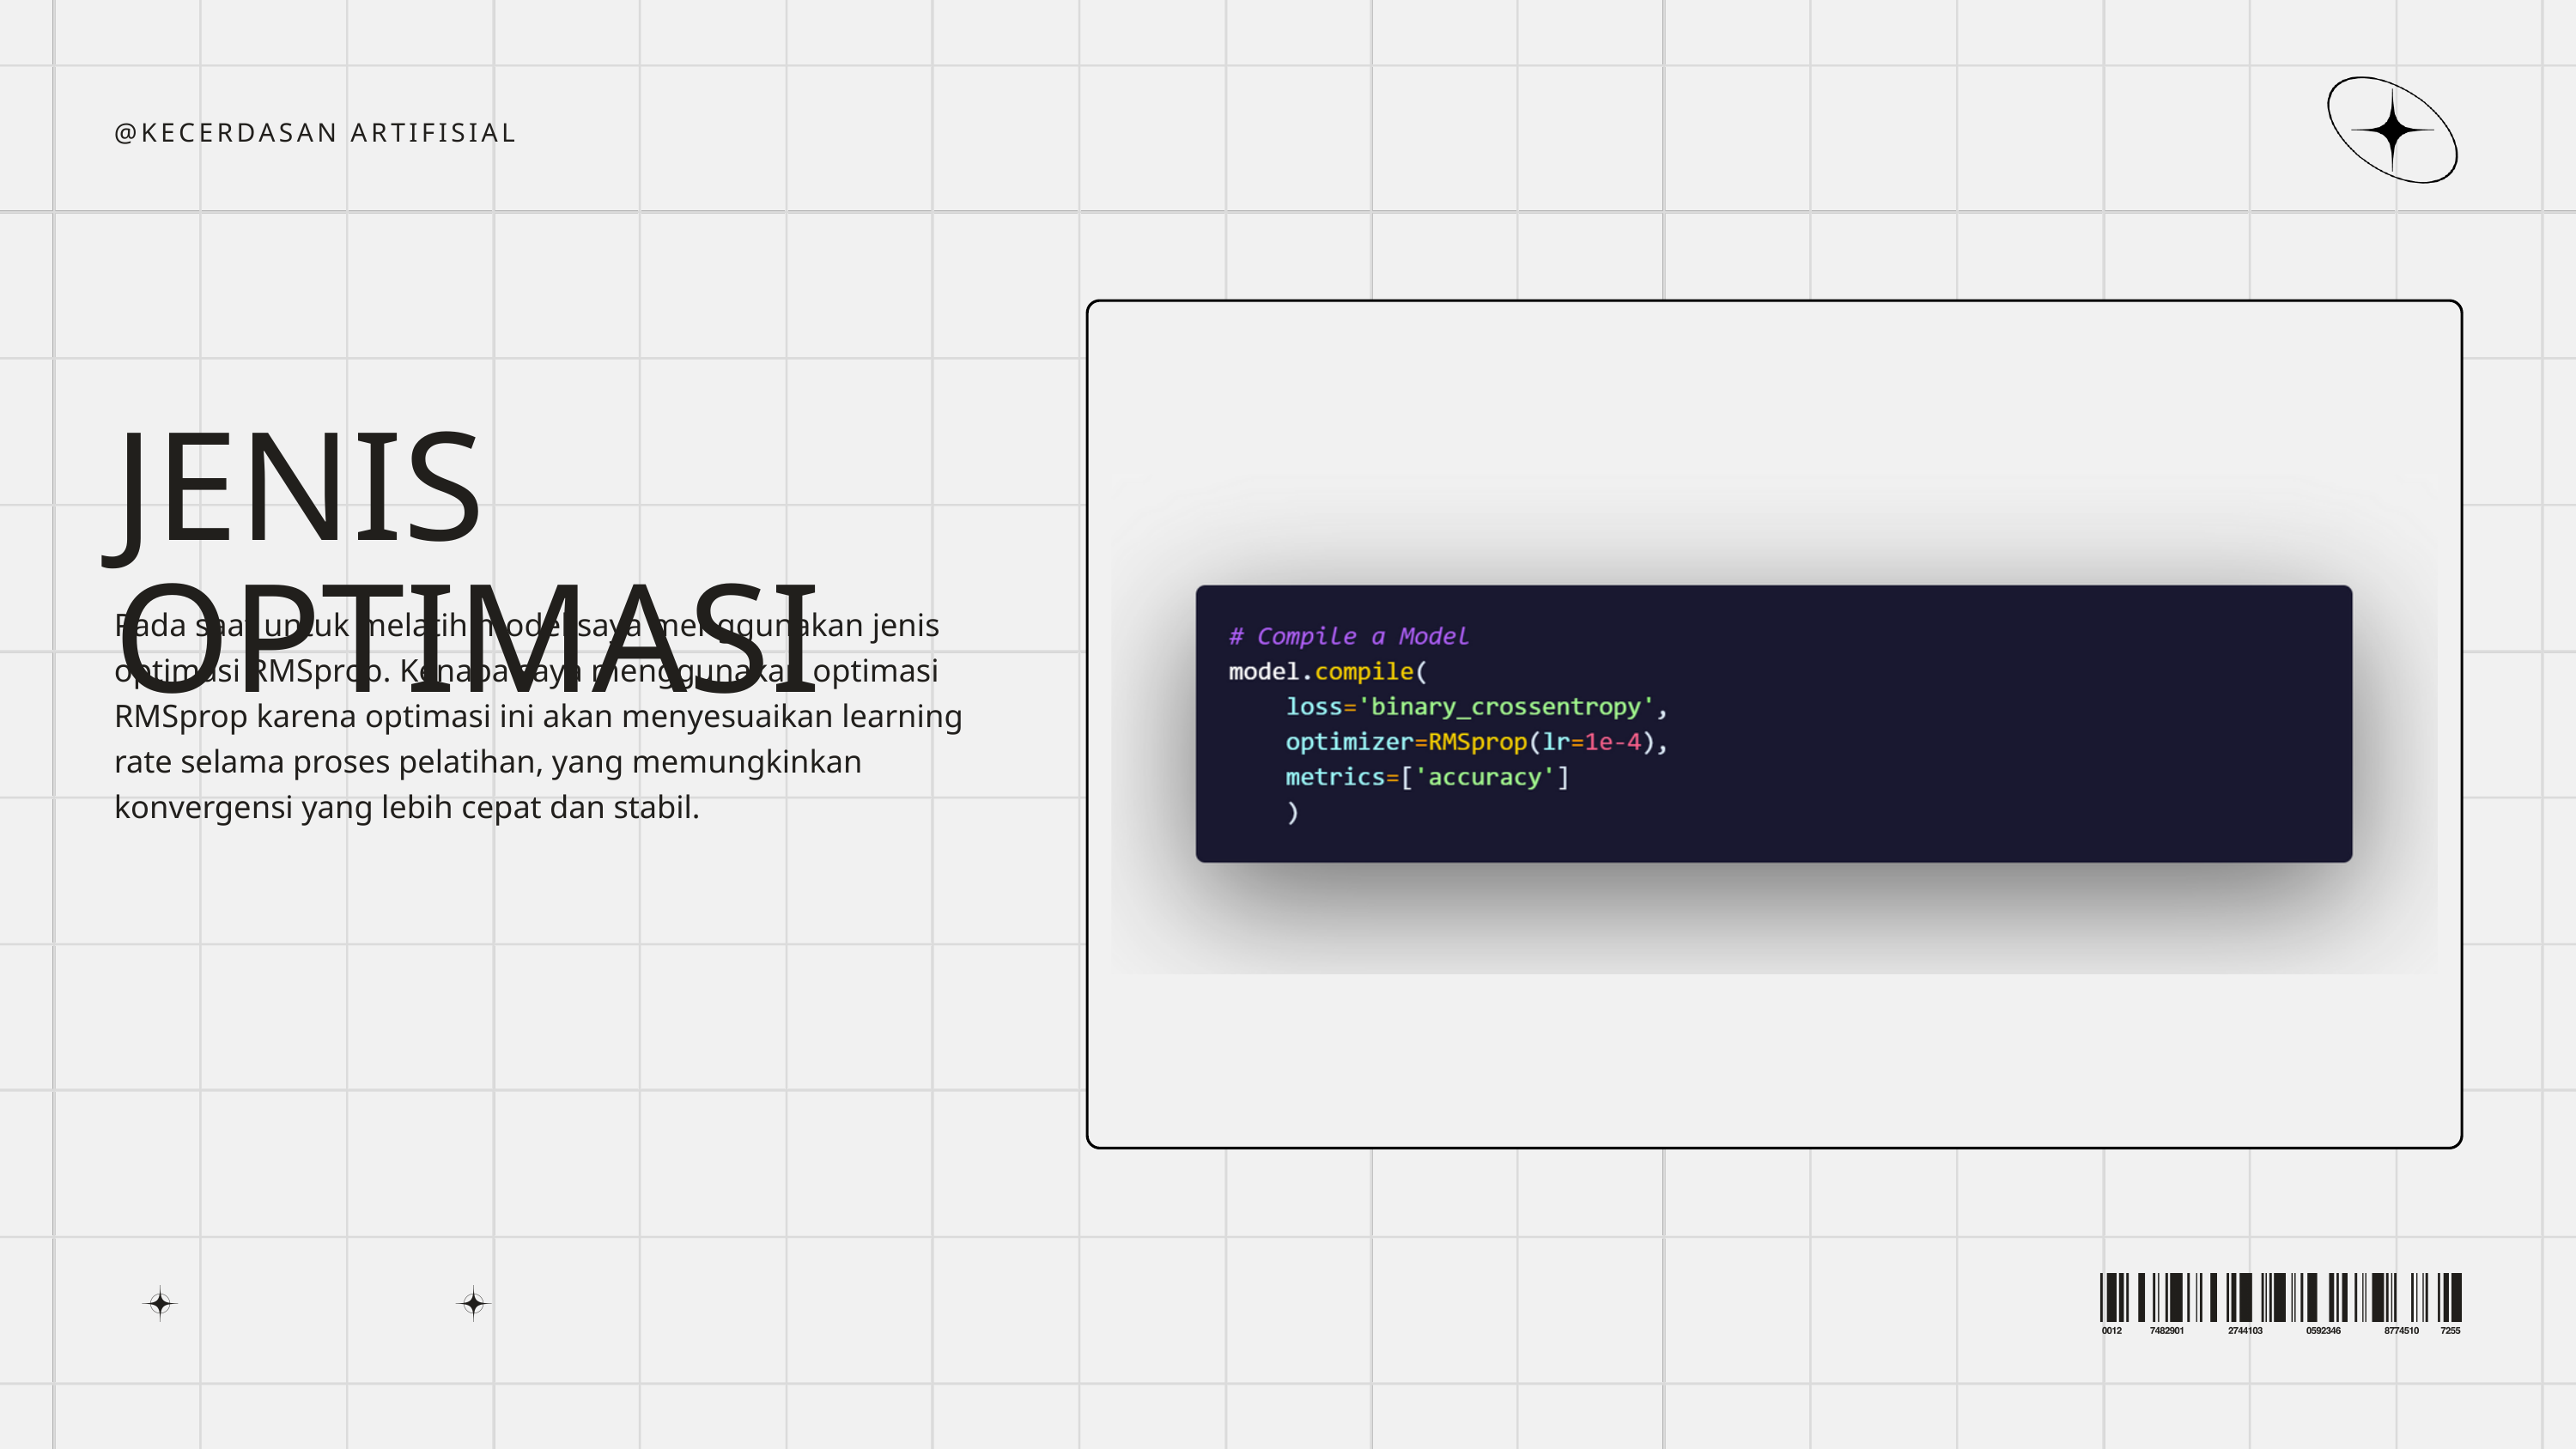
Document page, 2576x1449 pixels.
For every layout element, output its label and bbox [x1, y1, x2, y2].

text_box [1086, 300, 2463, 1149]
text_box [142, 1285, 492, 1323]
text_box [0, 0, 2576, 1449]
